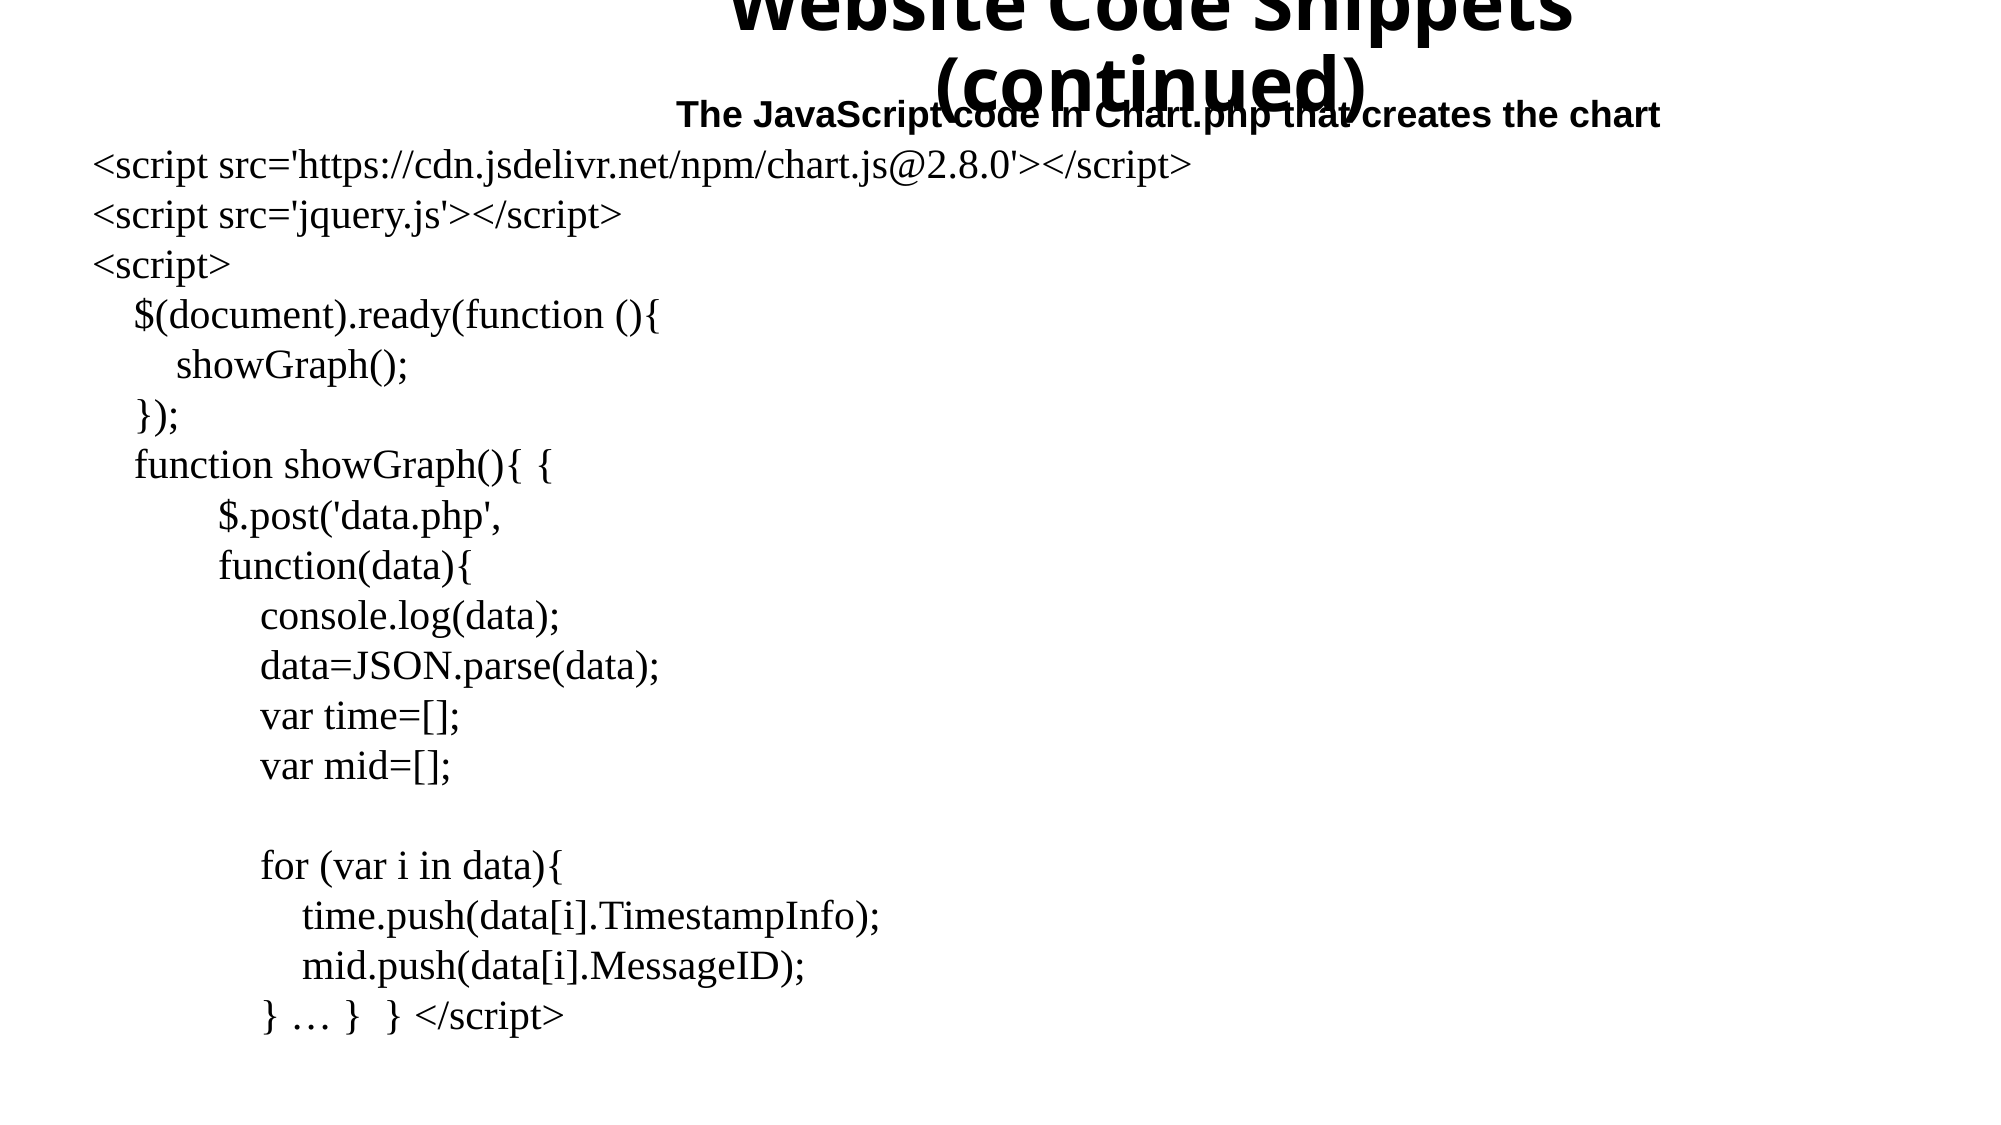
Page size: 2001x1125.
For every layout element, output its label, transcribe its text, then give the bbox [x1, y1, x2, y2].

text_box Website Code Snippets (continued) [507, 0, 1795, 105]
text_box <script src='https://cdn.jsdelivr.net/npm/chart.js@2.8.0'></script> <script src='jquery.js'></script> <script> $(document).ready(function (){ showGraph(); }); function showGraph(){ { $.post('data.php', function(data){ console.log(data); data=JSON.parse(data); var time=[]; var mid=[]; for (var i in data){ time.push(data[i].TimestampInfo); mid.push(data[i].MessageID); } … } } </script> [35, 129, 1228, 1070]
text_box The JavaScript code in Chart.php that creates the chart [661, 82, 1713, 140]
